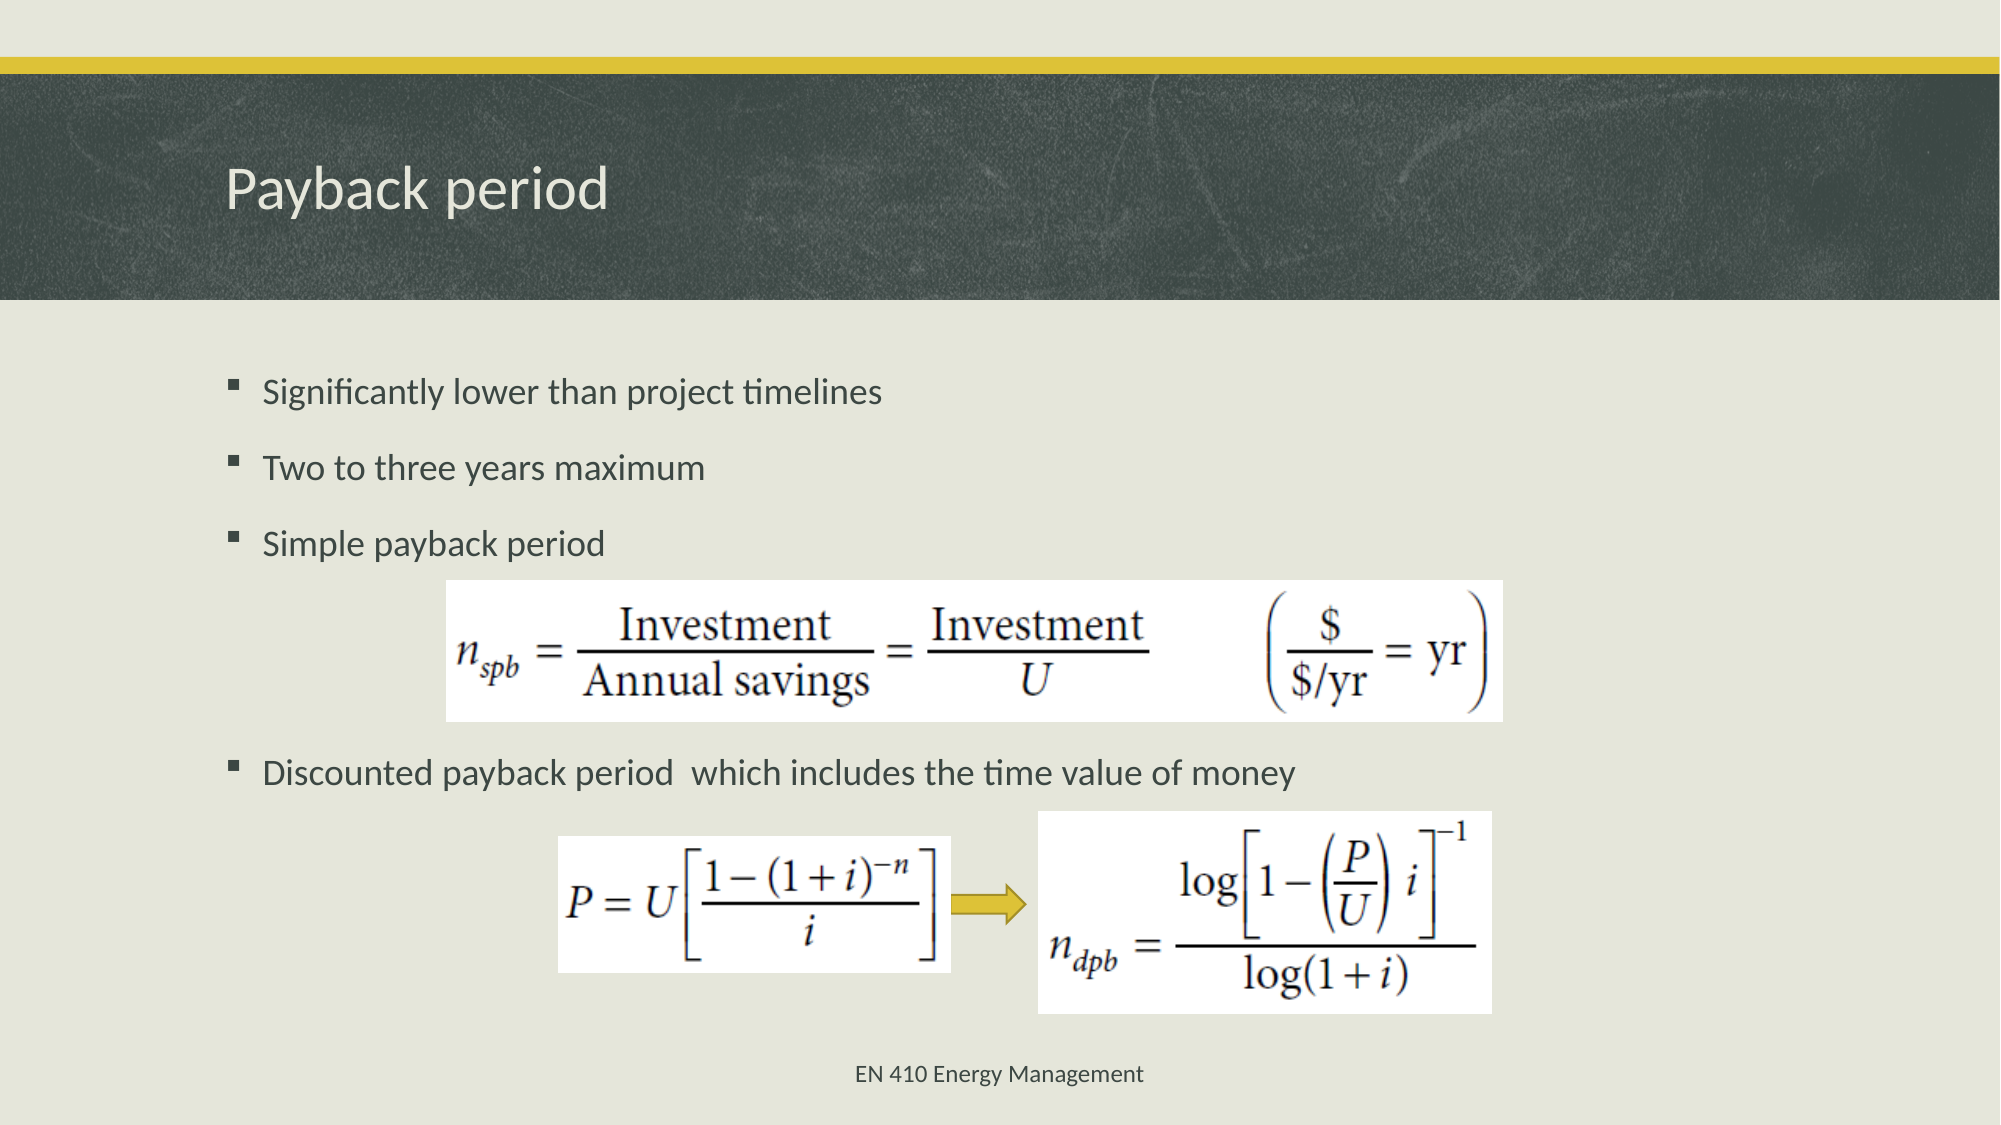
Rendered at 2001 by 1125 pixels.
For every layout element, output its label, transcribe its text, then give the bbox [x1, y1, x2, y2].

picture [446, 580, 1503, 722]
list Significantly lower than project timelines Two to three years maximum Simple payback period Discounted payback period which includes the time value of money [210, 359, 1790, 1014]
title Payback period [210, 76, 1790, 300]
text_box [951, 883, 1027, 926]
footer EN 410 Energy Management [533, 1042, 1467, 1103]
picture [558, 836, 951, 973]
picture [1038, 811, 1492, 1014]
picture [0, 74, 2000, 300]
